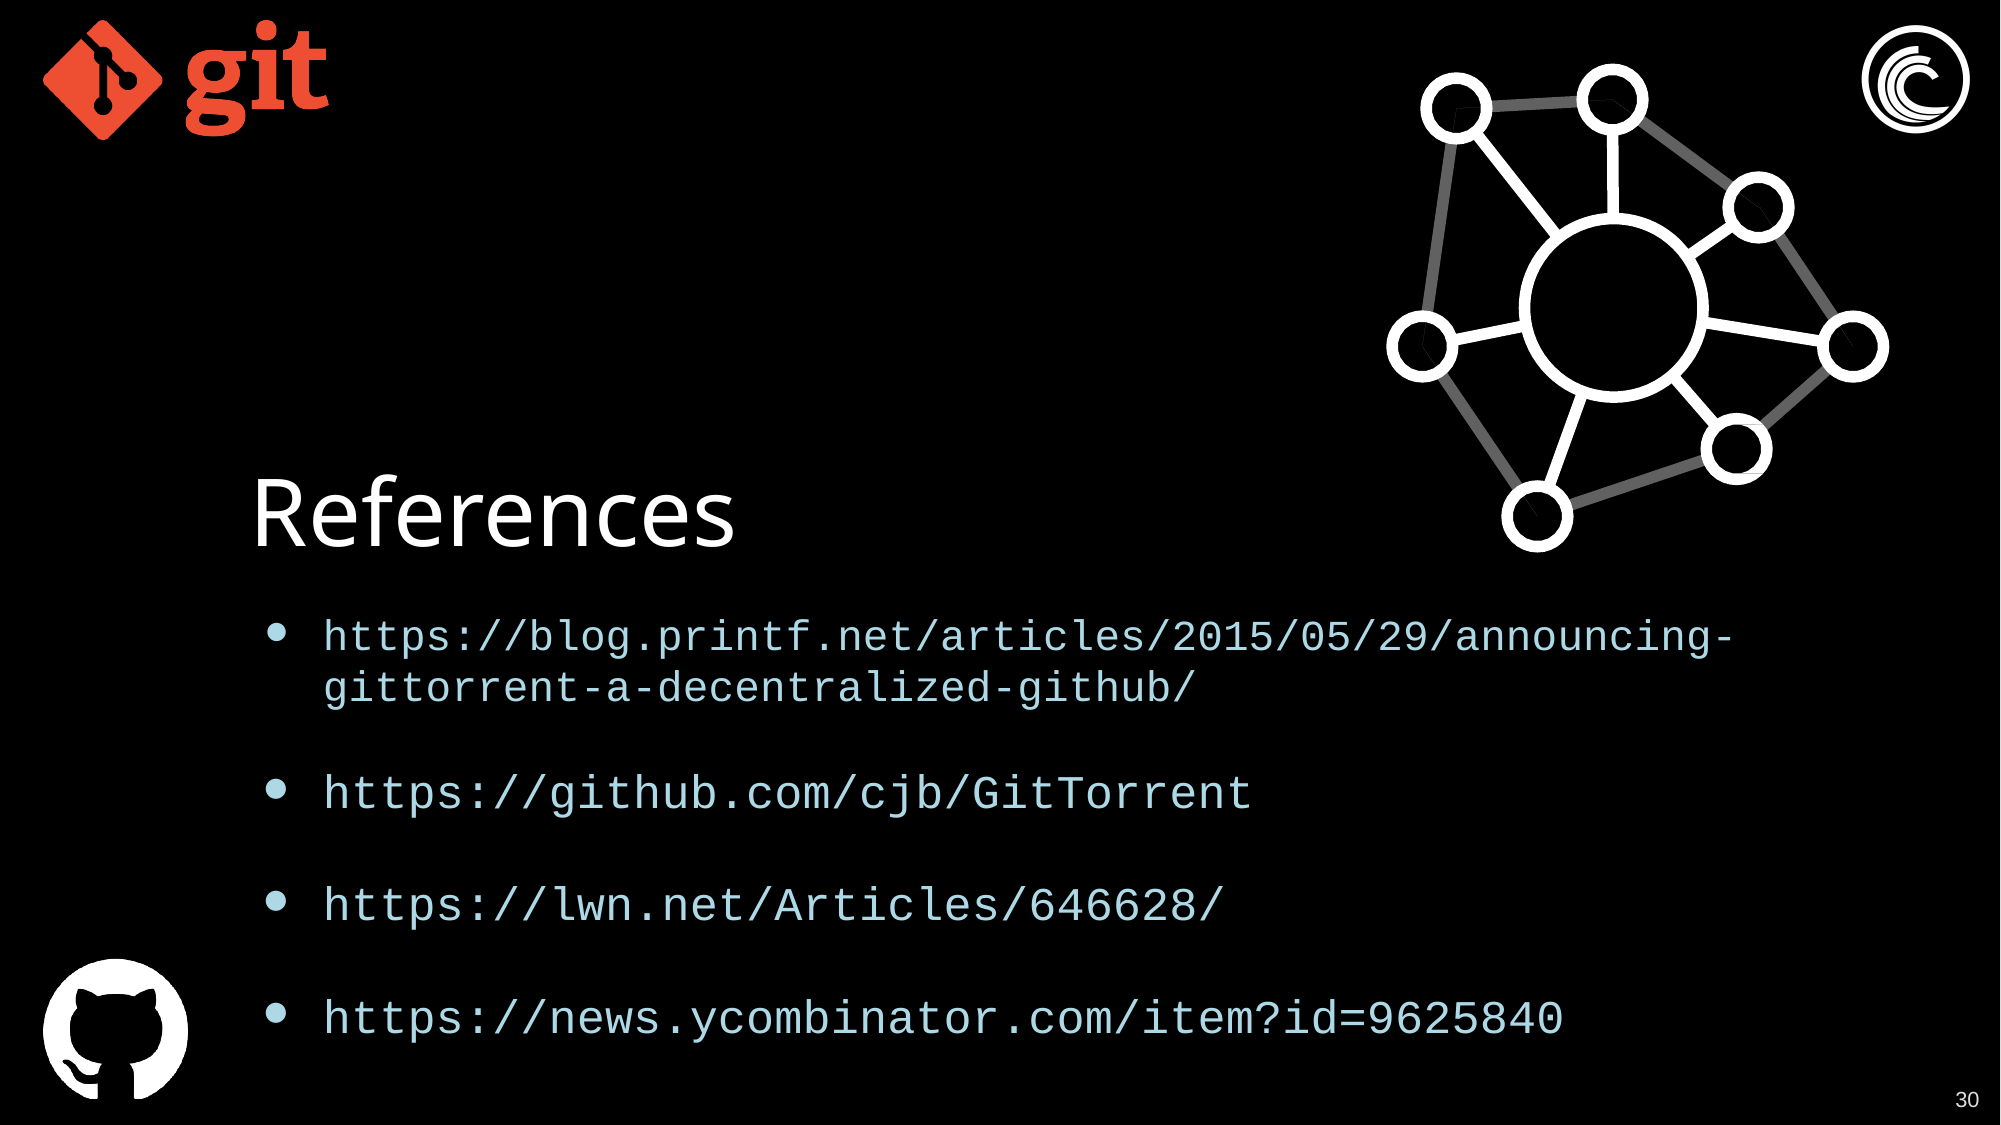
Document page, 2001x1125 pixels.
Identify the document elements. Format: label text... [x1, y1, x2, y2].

text_box [1946, 1074, 1988, 1113]
picture [43, 20, 329, 140]
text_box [1385, 63, 1890, 553]
text_box https://blog.printf.net/articles/2015/05/29/announcing-gittorrent-a-decentralized-github/ https://github.com/cjb/GitTorrent https://lwn.net/Articles/646628/ https://news.ycombinator.com/item?id=9625840 [247, 588, 1808, 1043]
slide_number 30 [1949, 1082, 1986, 1125]
title References [247, 451, 975, 588]
picture [43, 957, 188, 1099]
picture [1843, 7, 1988, 153]
